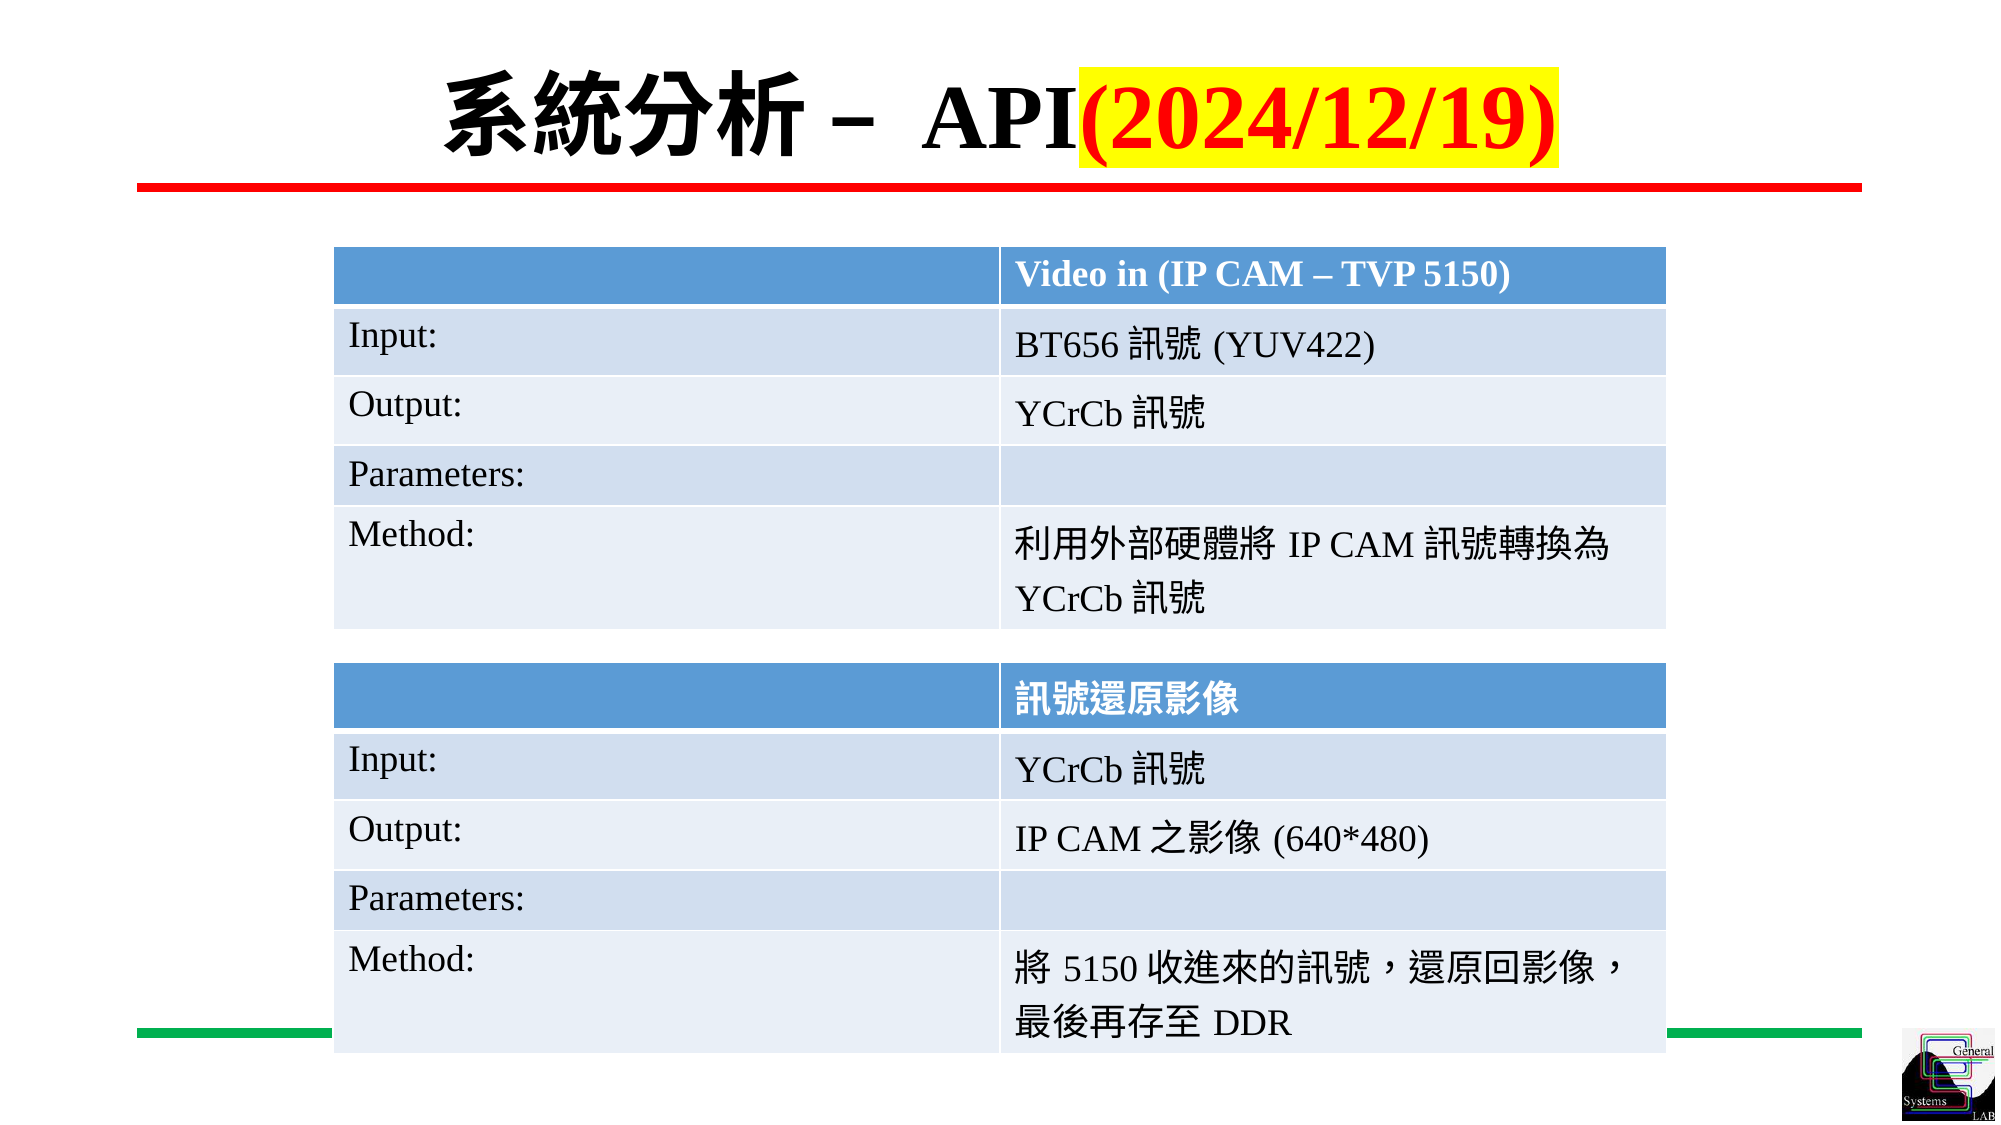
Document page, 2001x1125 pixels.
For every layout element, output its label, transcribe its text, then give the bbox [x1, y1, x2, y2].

table_cell BT656訊號(YUV422) [1001, 309, 1666, 375]
table_cell [1001, 446, 1666, 505]
table_cell Parameters: [334, 871, 999, 930]
picture [1902, 1028, 1995, 1121]
title 系統分析 – API(2024/12/19) [137, 59, 1863, 178]
table_cell YCrCb訊號 [1001, 377, 1666, 444]
table_cell 將5150收進來的訊號，還原回影像，最後再存至DDR [1001, 931, 1666, 1053]
table_cell Parameters: [334, 446, 999, 505]
table_cell Input: [334, 309, 999, 375]
table_header [334, 663, 999, 728]
table_cell Output: [334, 801, 999, 869]
table_header Video in (IP CAM – TVP 5150) [1001, 247, 1666, 304]
table_header 訊號還原影像 [1001, 663, 1666, 728]
table_cell [1001, 871, 1666, 930]
table_cell Method: [334, 507, 999, 629]
table_cell 利用外部硬體將IP CAM訊號轉換為 YCrCb訊號 [1001, 507, 1666, 629]
table_cell Input: [334, 734, 999, 799]
table_cell Output: [334, 377, 999, 444]
table_cell IP CAM之影像(640*480) [1001, 801, 1666, 869]
table_cell Method: [334, 931, 999, 1053]
table_cell YCrCb訊號 [1001, 734, 1666, 799]
table_header [334, 247, 999, 304]
